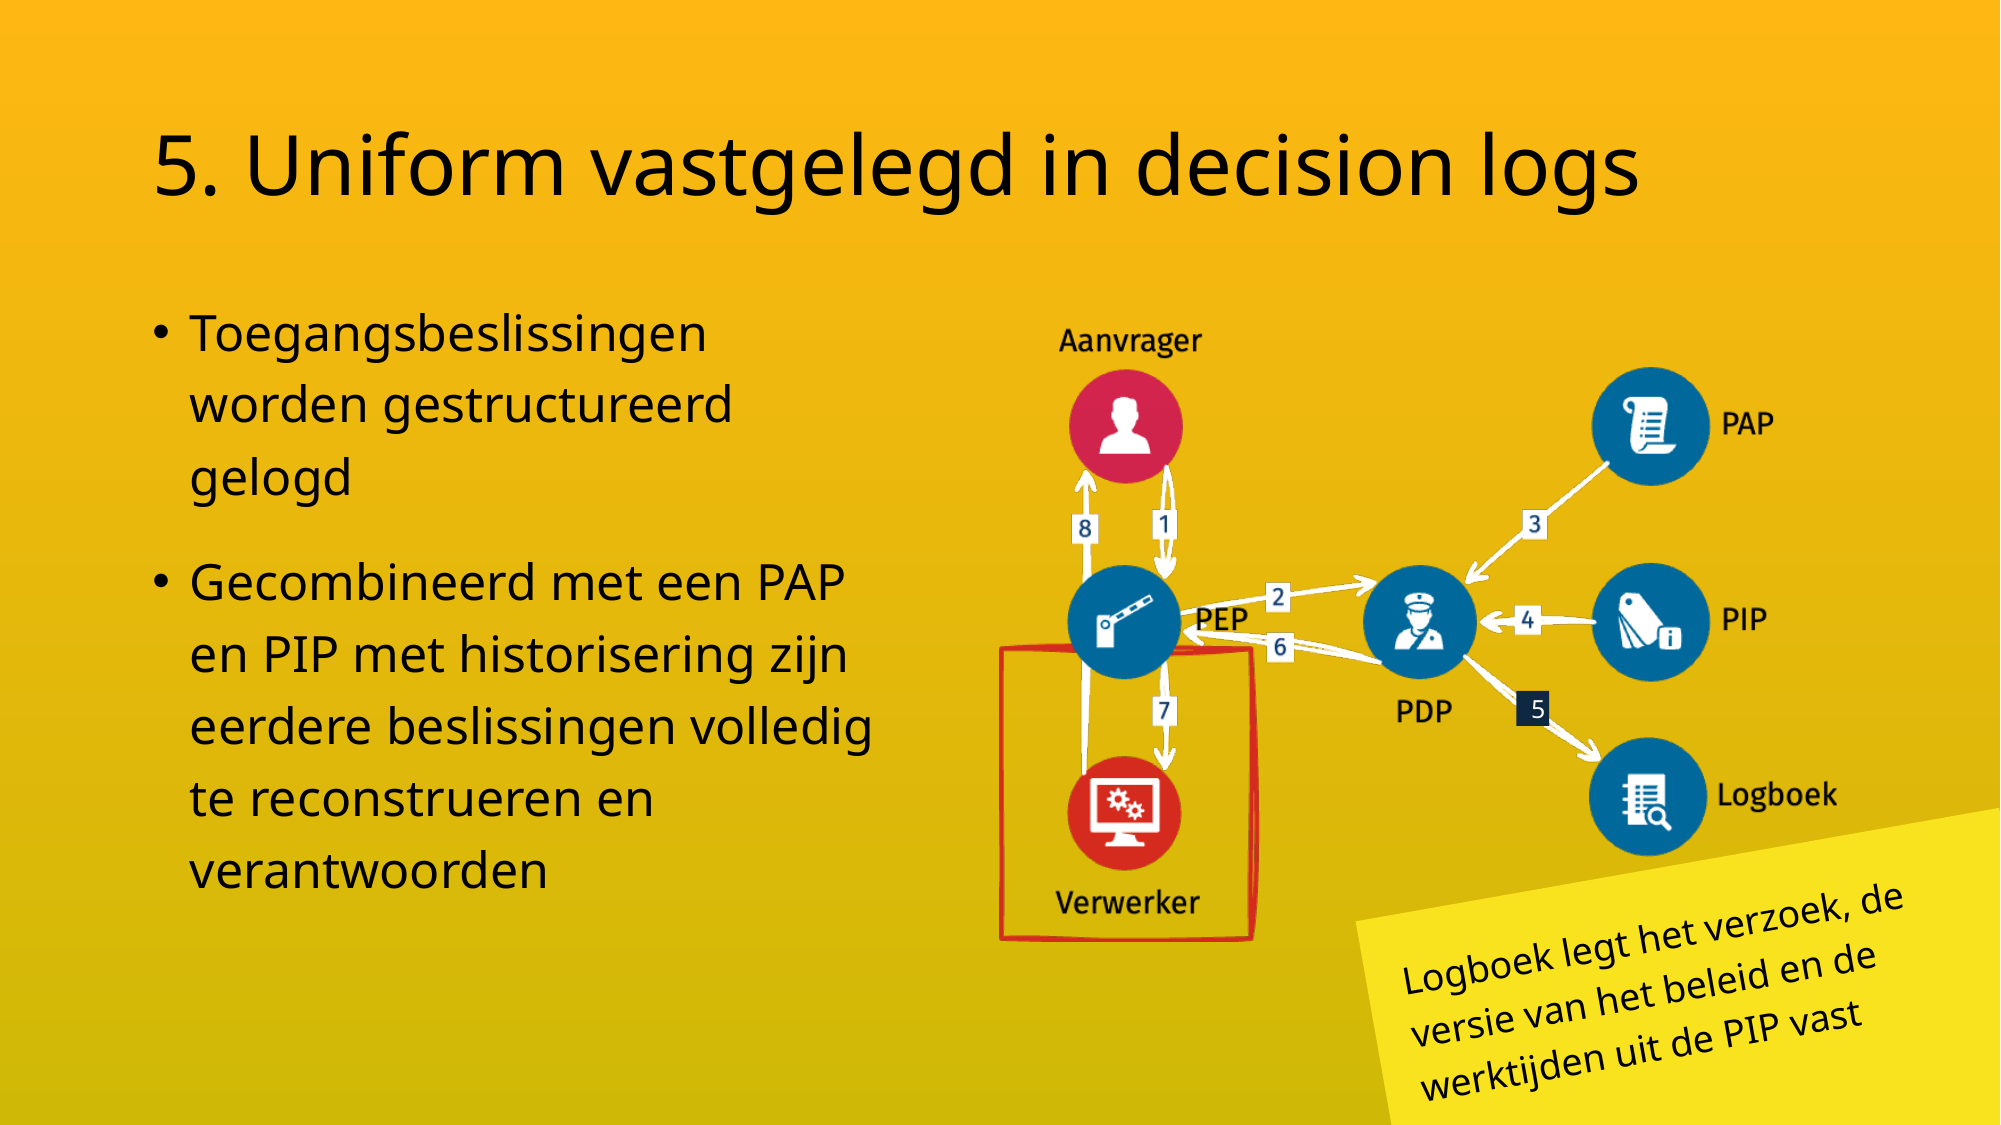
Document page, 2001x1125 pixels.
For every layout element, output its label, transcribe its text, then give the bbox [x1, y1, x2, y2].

text_box Logboek legt het verzoek, de versie van het beleid en de werktijden uit de PIP vast [1357, 806, 2000, 1125]
list Toegangsbeslissingen worden gestructureerd gelogd Gecombineerd met een PAP en PIP met historisering zijn eerdere beslissingen volledig te reconstrueren en verantwoorden [137, 281, 899, 996]
title 5. Uniform vastgelegd in decision logs [137, 59, 1863, 278]
picture [999, 323, 1840, 943]
